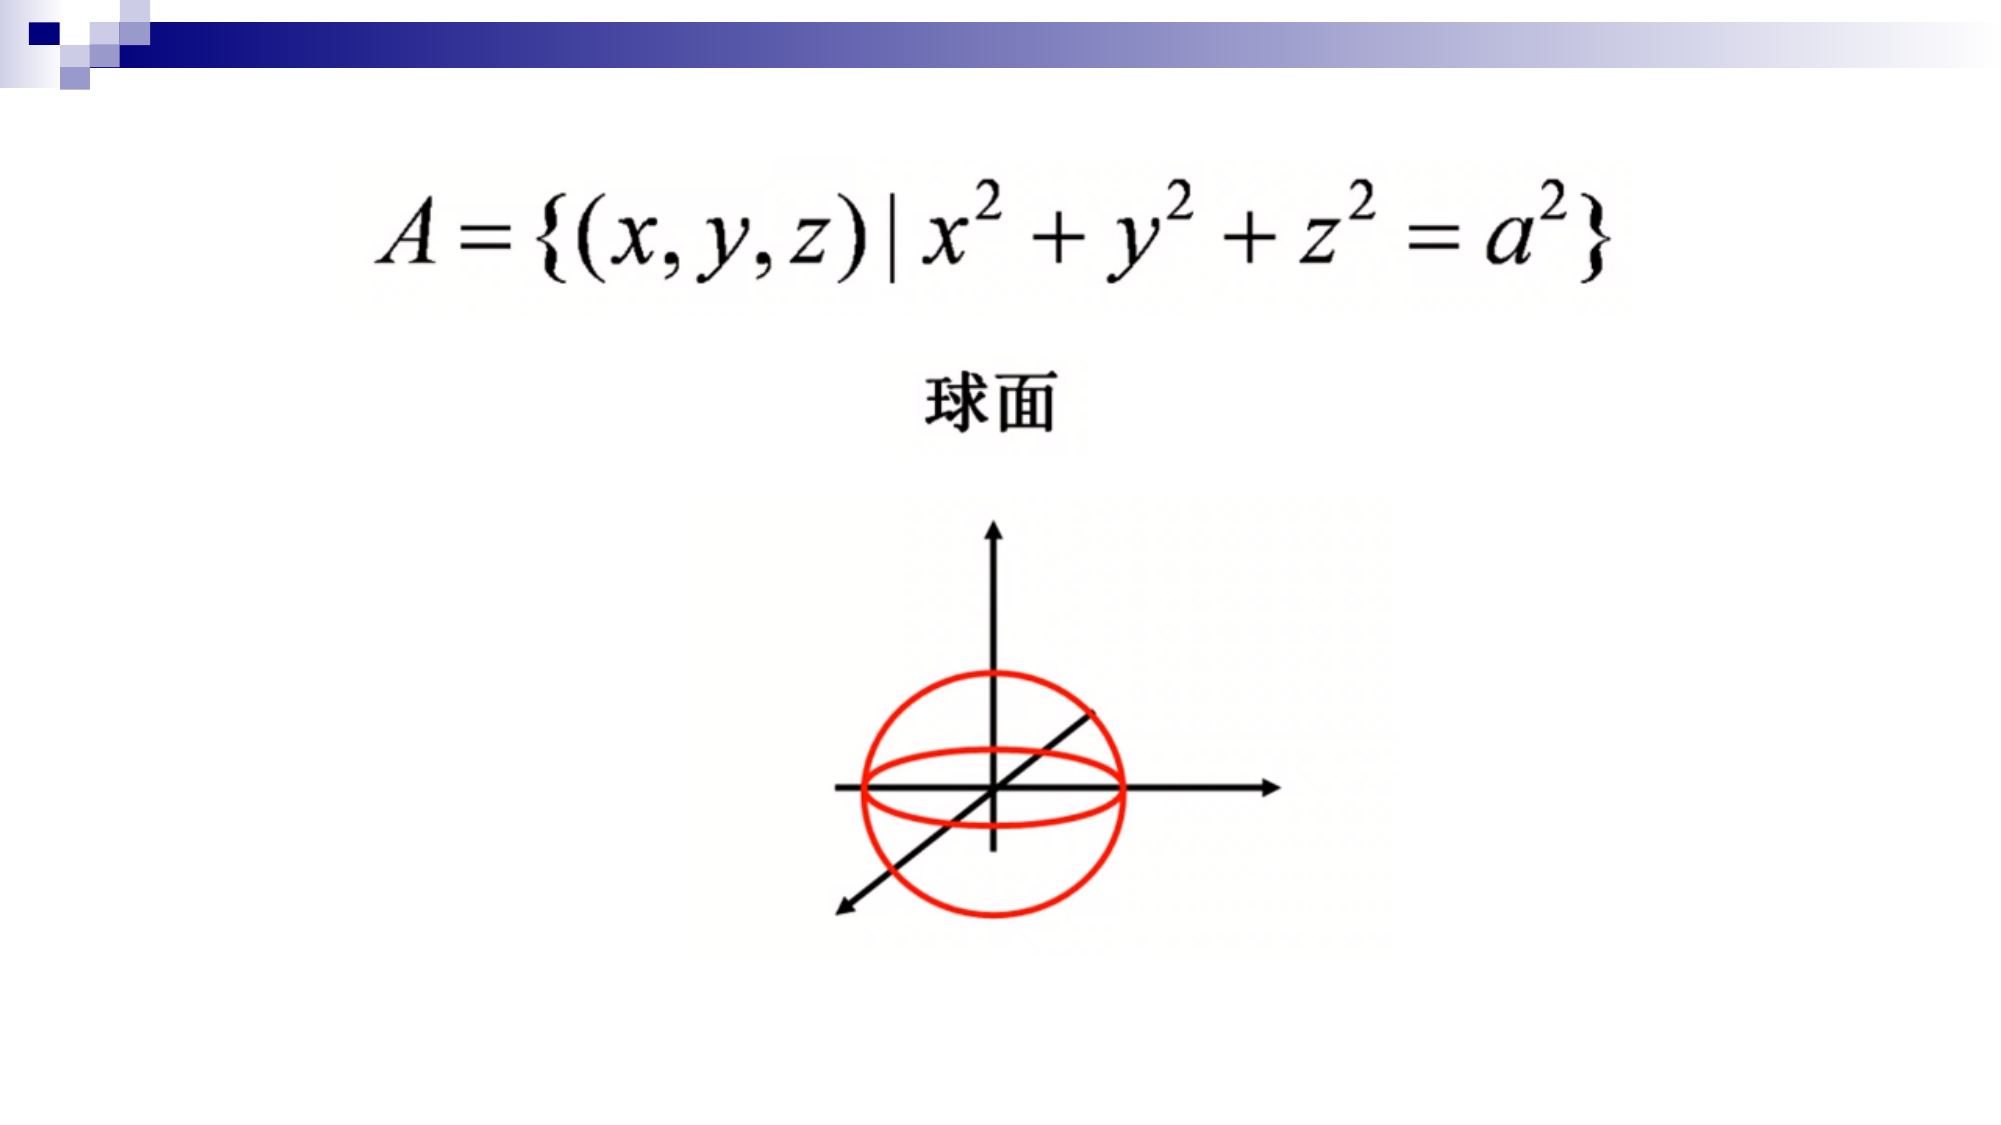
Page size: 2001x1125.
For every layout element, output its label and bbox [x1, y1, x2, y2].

picture [682, 493, 1399, 956]
picture [345, 158, 1631, 315]
picture [888, 352, 1088, 456]
